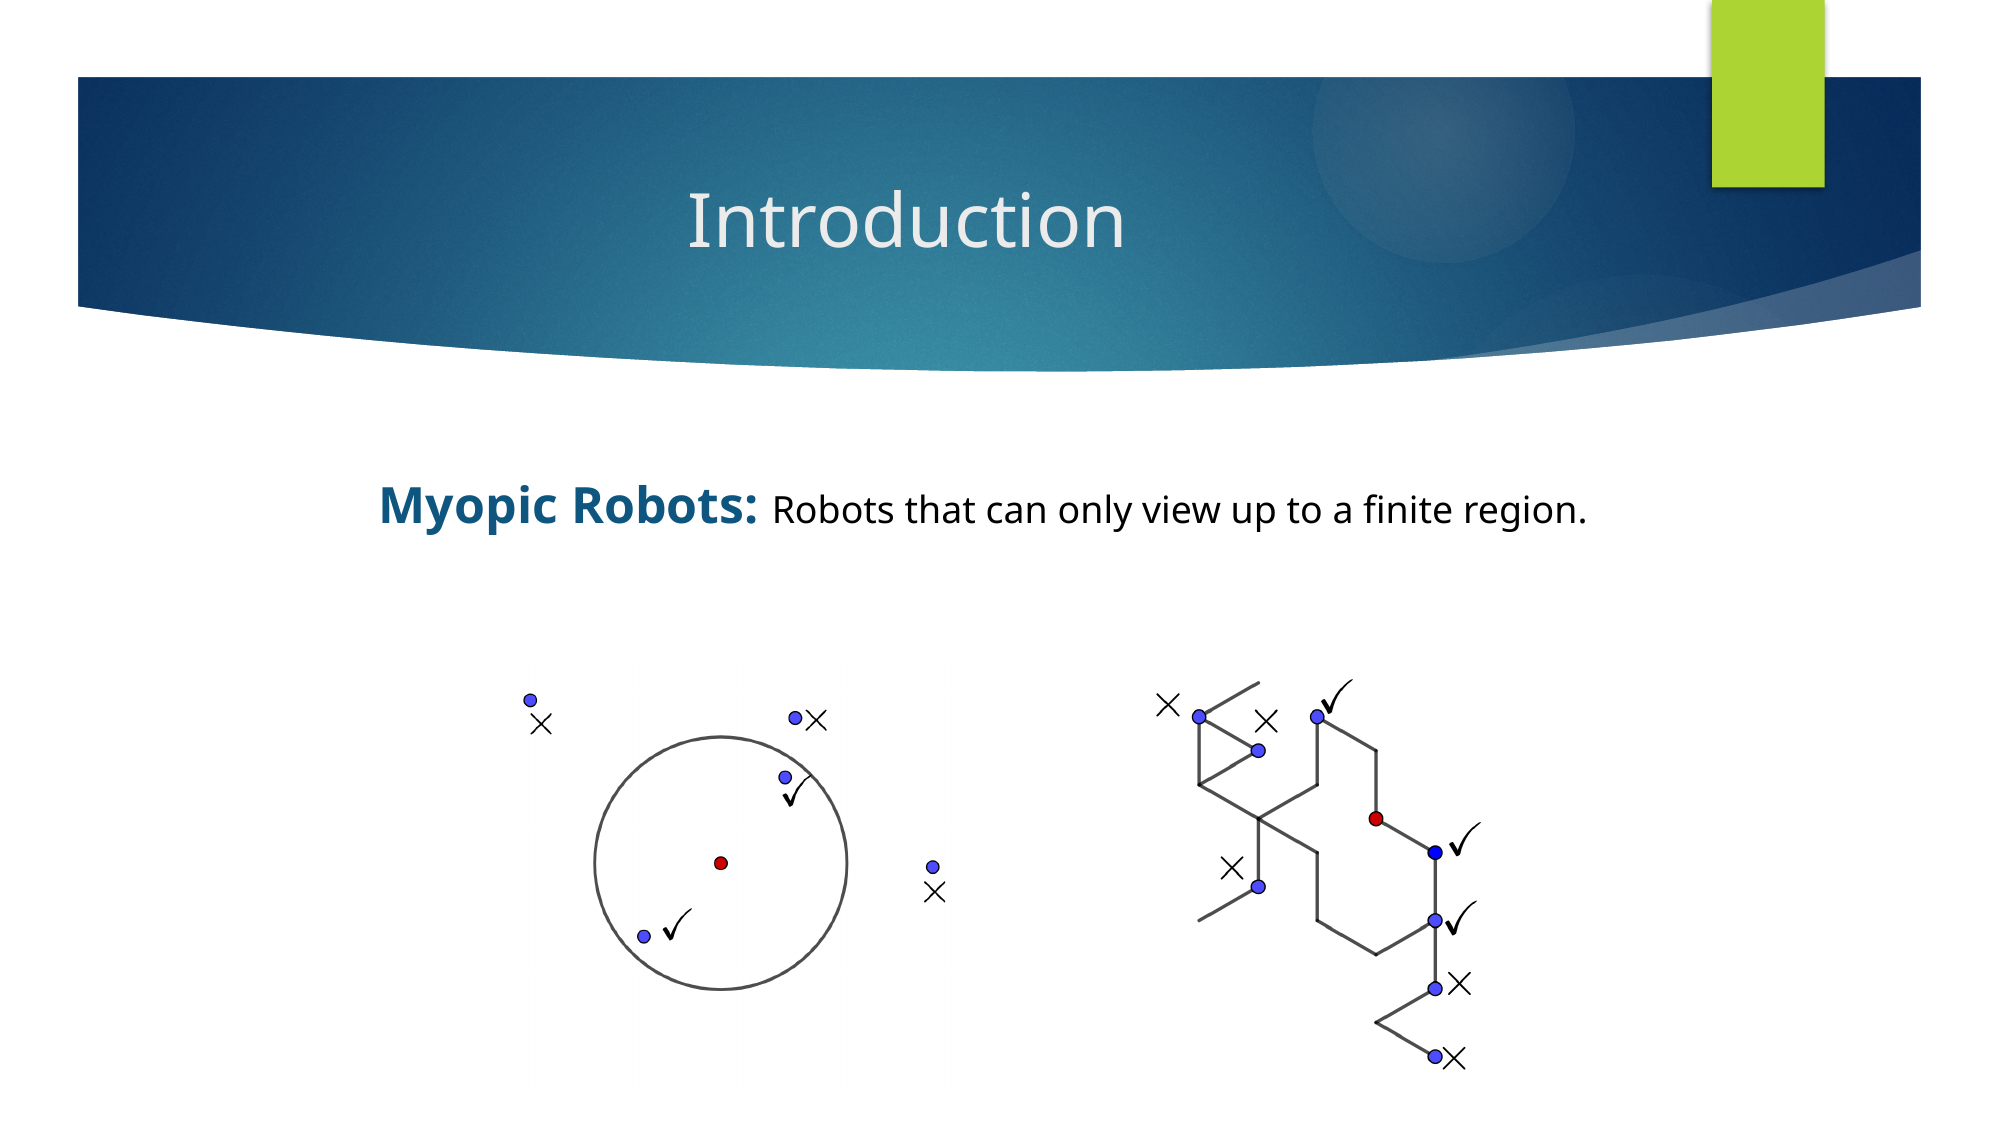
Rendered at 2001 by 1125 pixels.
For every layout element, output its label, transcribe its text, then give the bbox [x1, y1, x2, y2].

picture [1121, 658, 1517, 1089]
picture [453, 658, 989, 1089]
text_box Myopic Robots: Robots that can only view up to a finite region. [141, 466, 1836, 541]
title Introduction [189, 159, 1627, 276]
